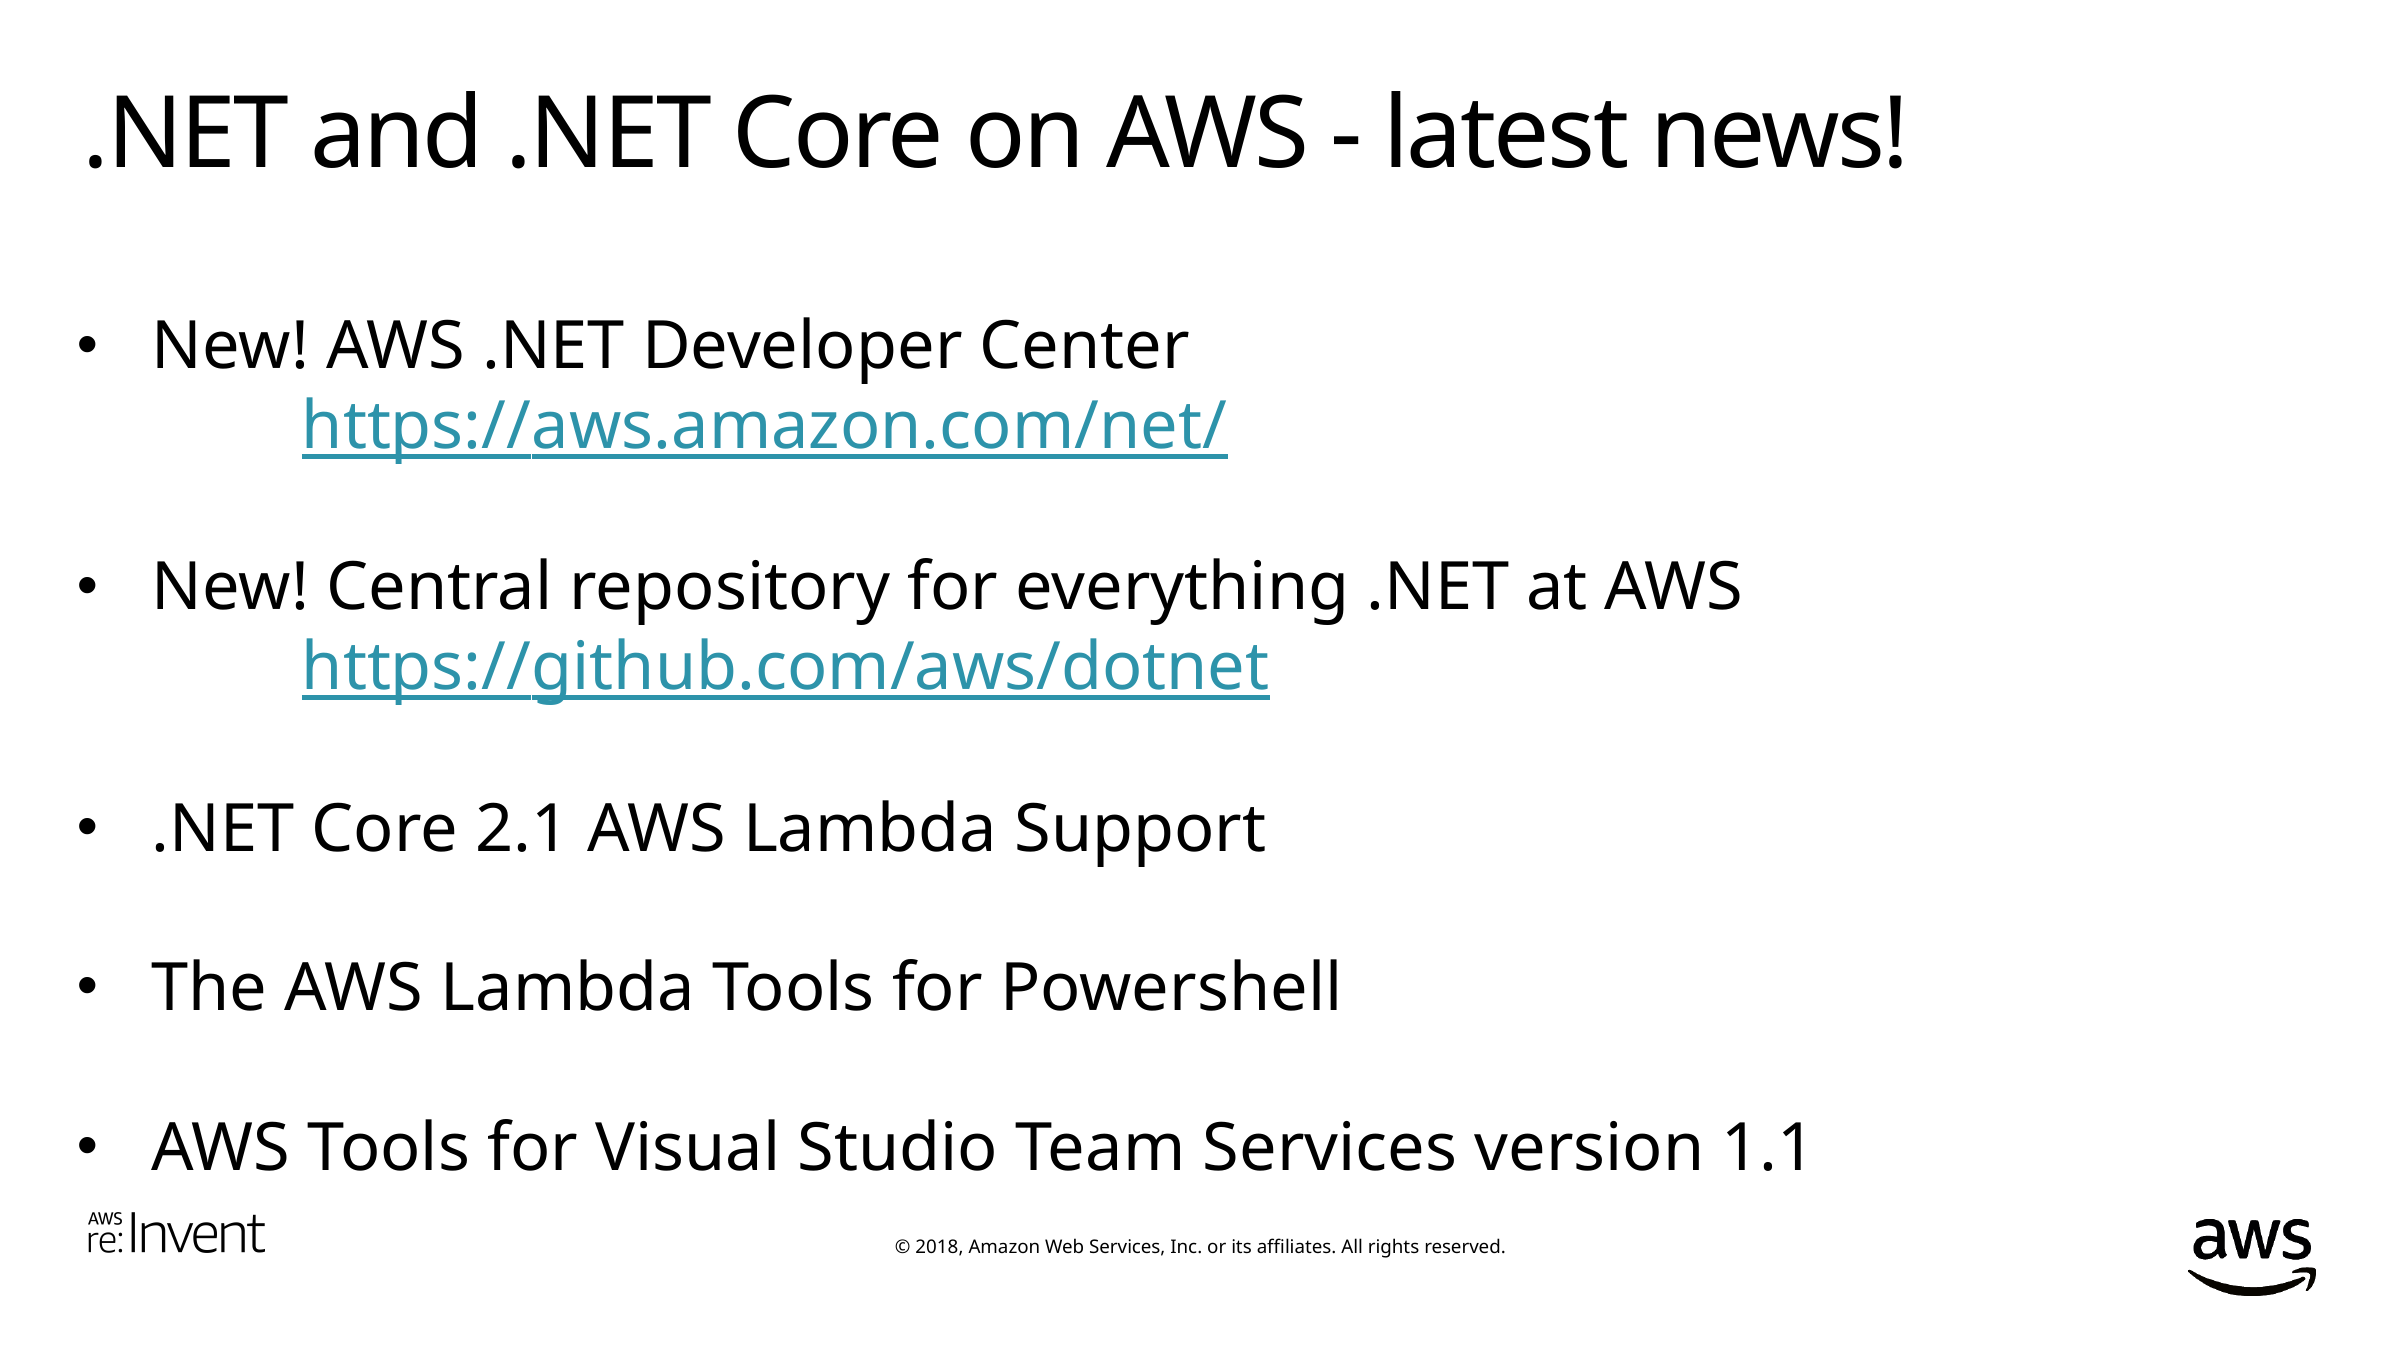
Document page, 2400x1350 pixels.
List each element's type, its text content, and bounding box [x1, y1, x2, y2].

picture [2215, 1219, 2316, 1296]
list New! AWS .NET Developer Center https://aws.amazon.com/net/ New! Central repository for everything .NET at AWS https://github.com/aws/dotnet .NET Core 2.1 AWS Lambda Support The AWS Lambda Tools for Powershell AWS Tools for Visual Studio Team Services version 1.1 [52, 296, 2215, 1350]
title .NET and .NET Core on AWS - latest news! [52, 56, 2348, 201]
